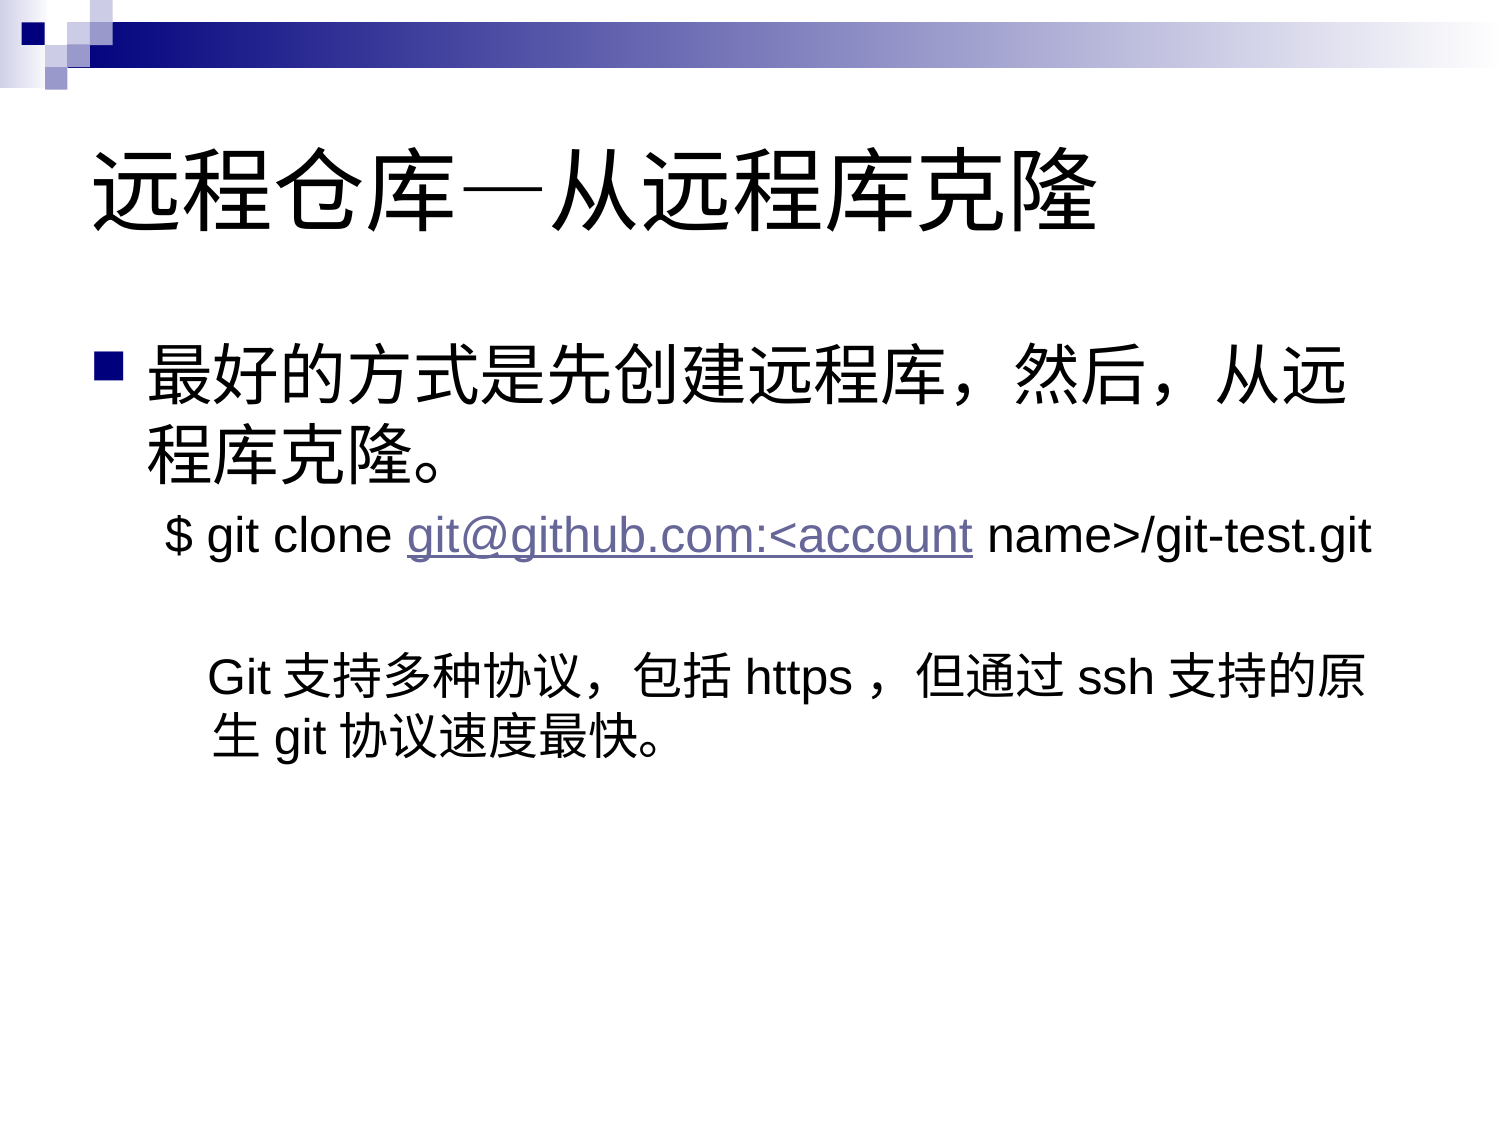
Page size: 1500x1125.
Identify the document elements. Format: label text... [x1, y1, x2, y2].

title 远程仓库—从远程库克隆 [74, 74, 1426, 301]
list 最好的方式是先创建远程库，然后，从远程库克隆。 $ git clone git@github.com:<account name>/git-test.git Git支持多种协议，包括https，但通过ssh支持的原生git协议速度最快。 [74, 324, 1426, 963]
